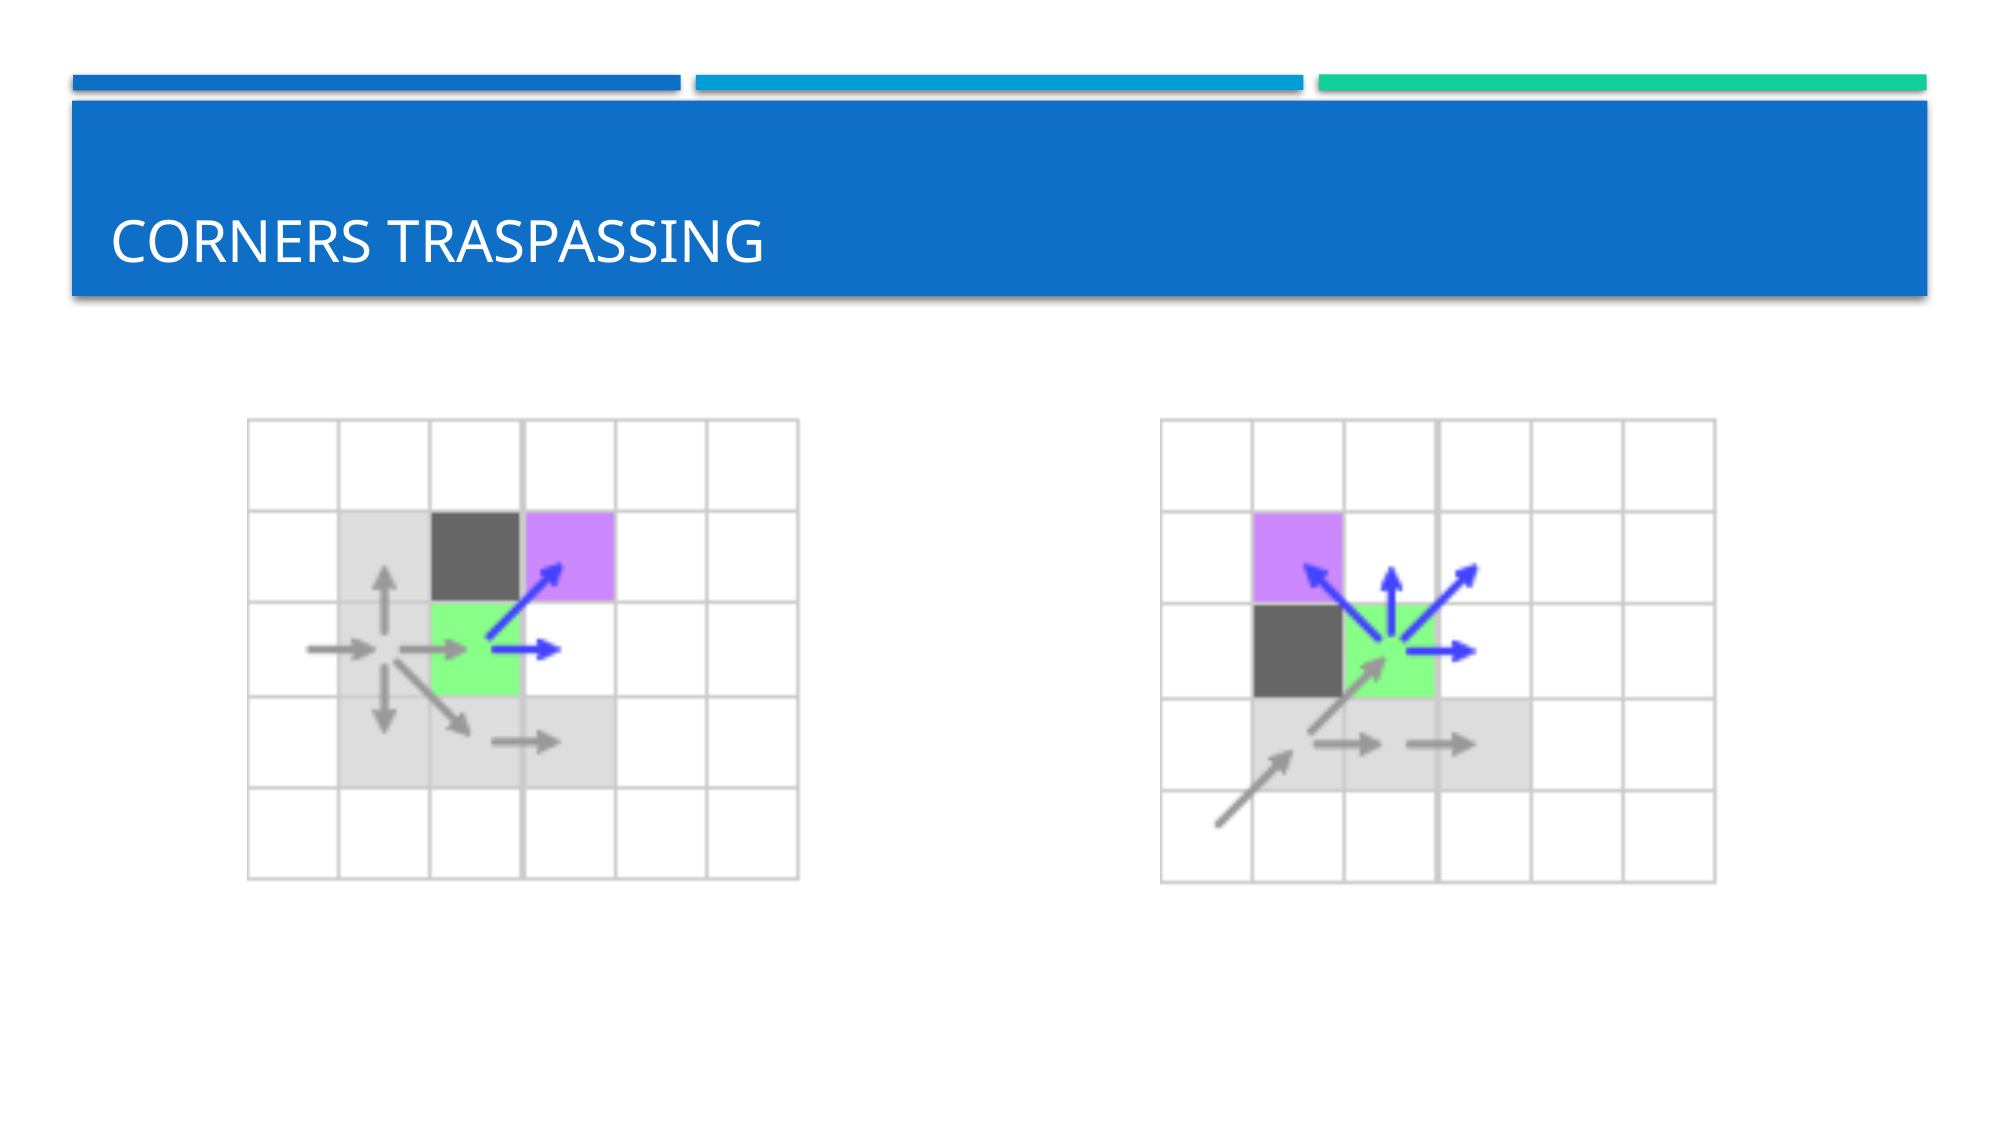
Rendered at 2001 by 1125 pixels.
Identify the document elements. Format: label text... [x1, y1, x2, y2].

title Corners traspassing [95, 115, 1905, 282]
picture [246, 415, 808, 889]
picture [1159, 415, 1725, 889]
